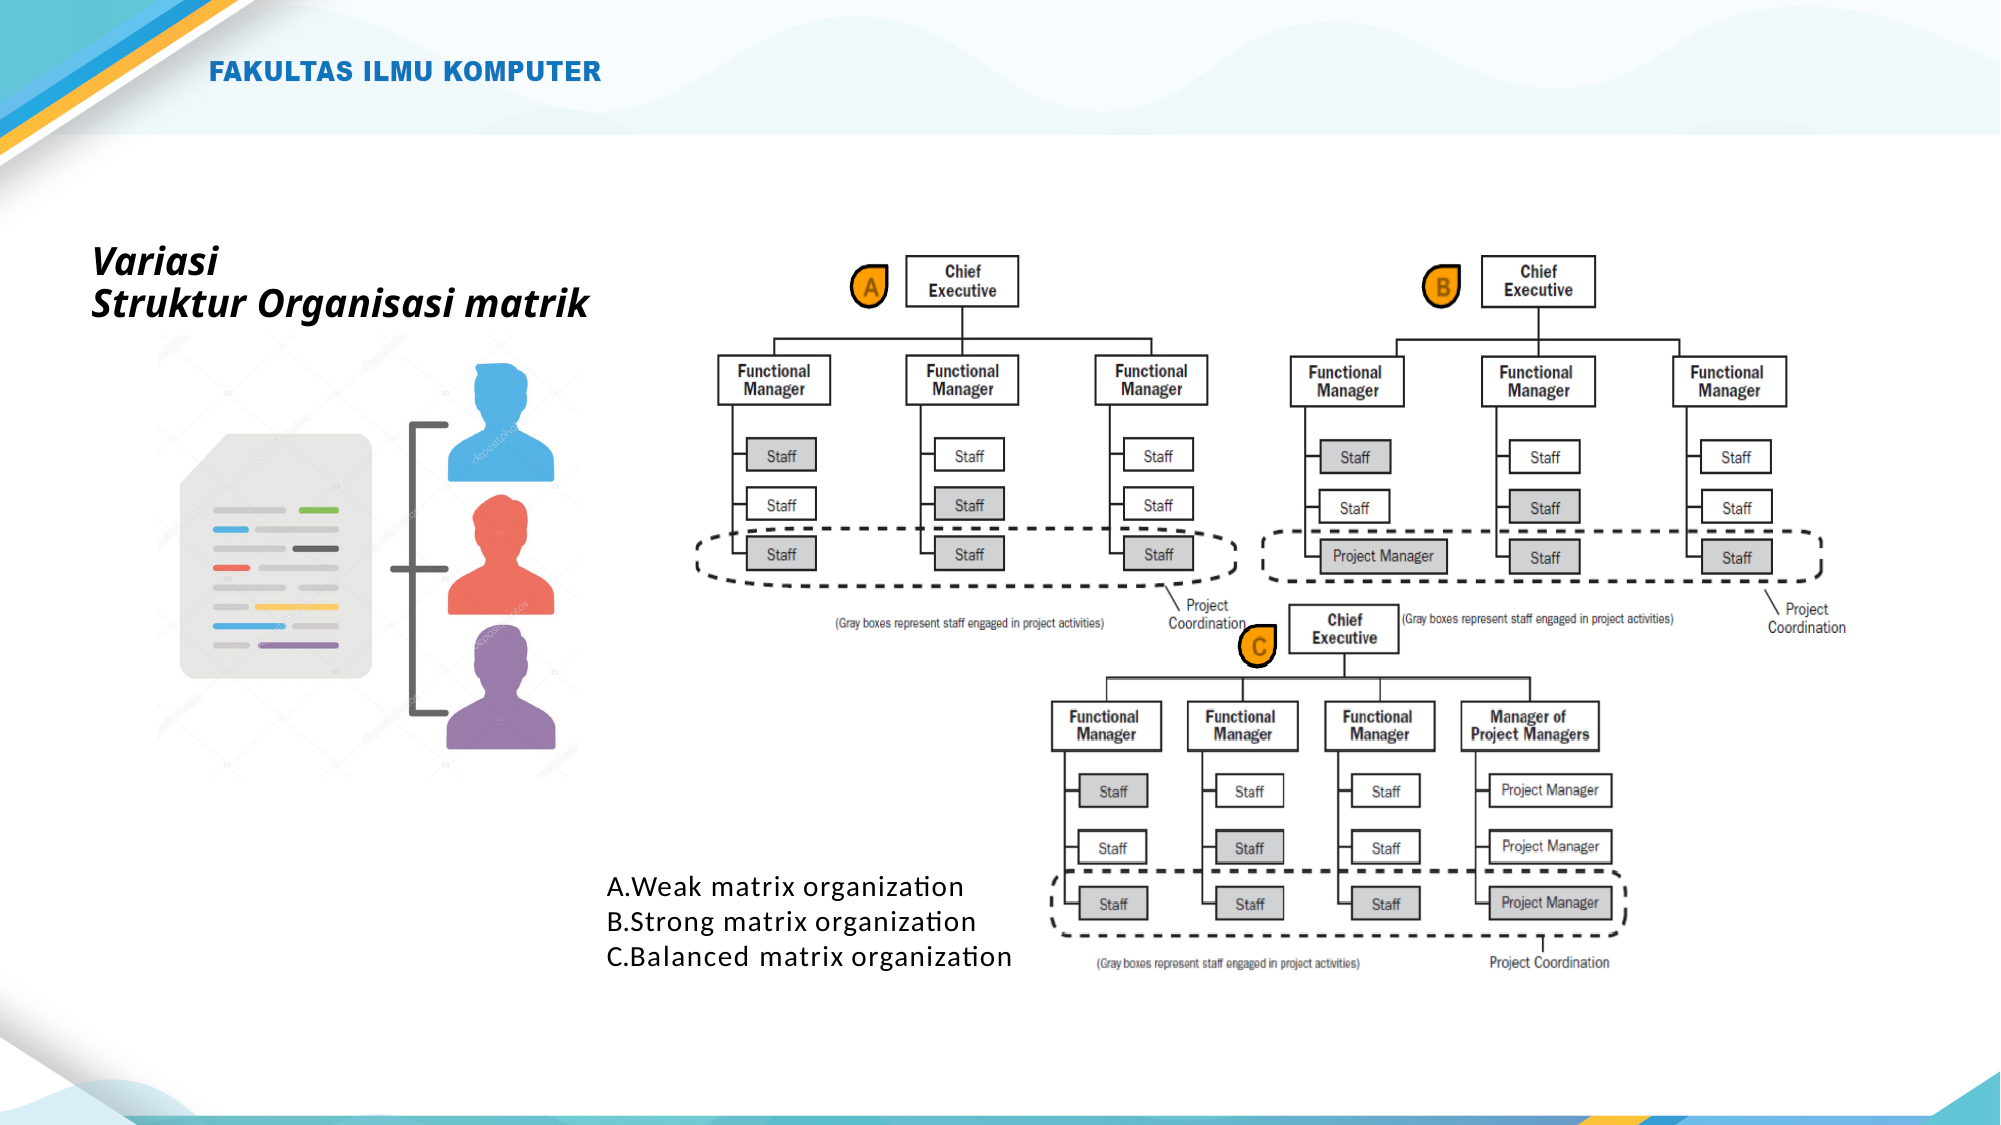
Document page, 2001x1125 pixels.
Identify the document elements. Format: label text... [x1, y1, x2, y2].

picture [0, 0, 2000, 1125]
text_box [673, 233, 1868, 987]
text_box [847, 263, 1638, 974]
text_box Weak matrix organization Strong matrix organization Balanced matrix organization [605, 865, 673, 973]
text_box Variasi Struktur Organisasi matrik [76, 233, 673, 336]
